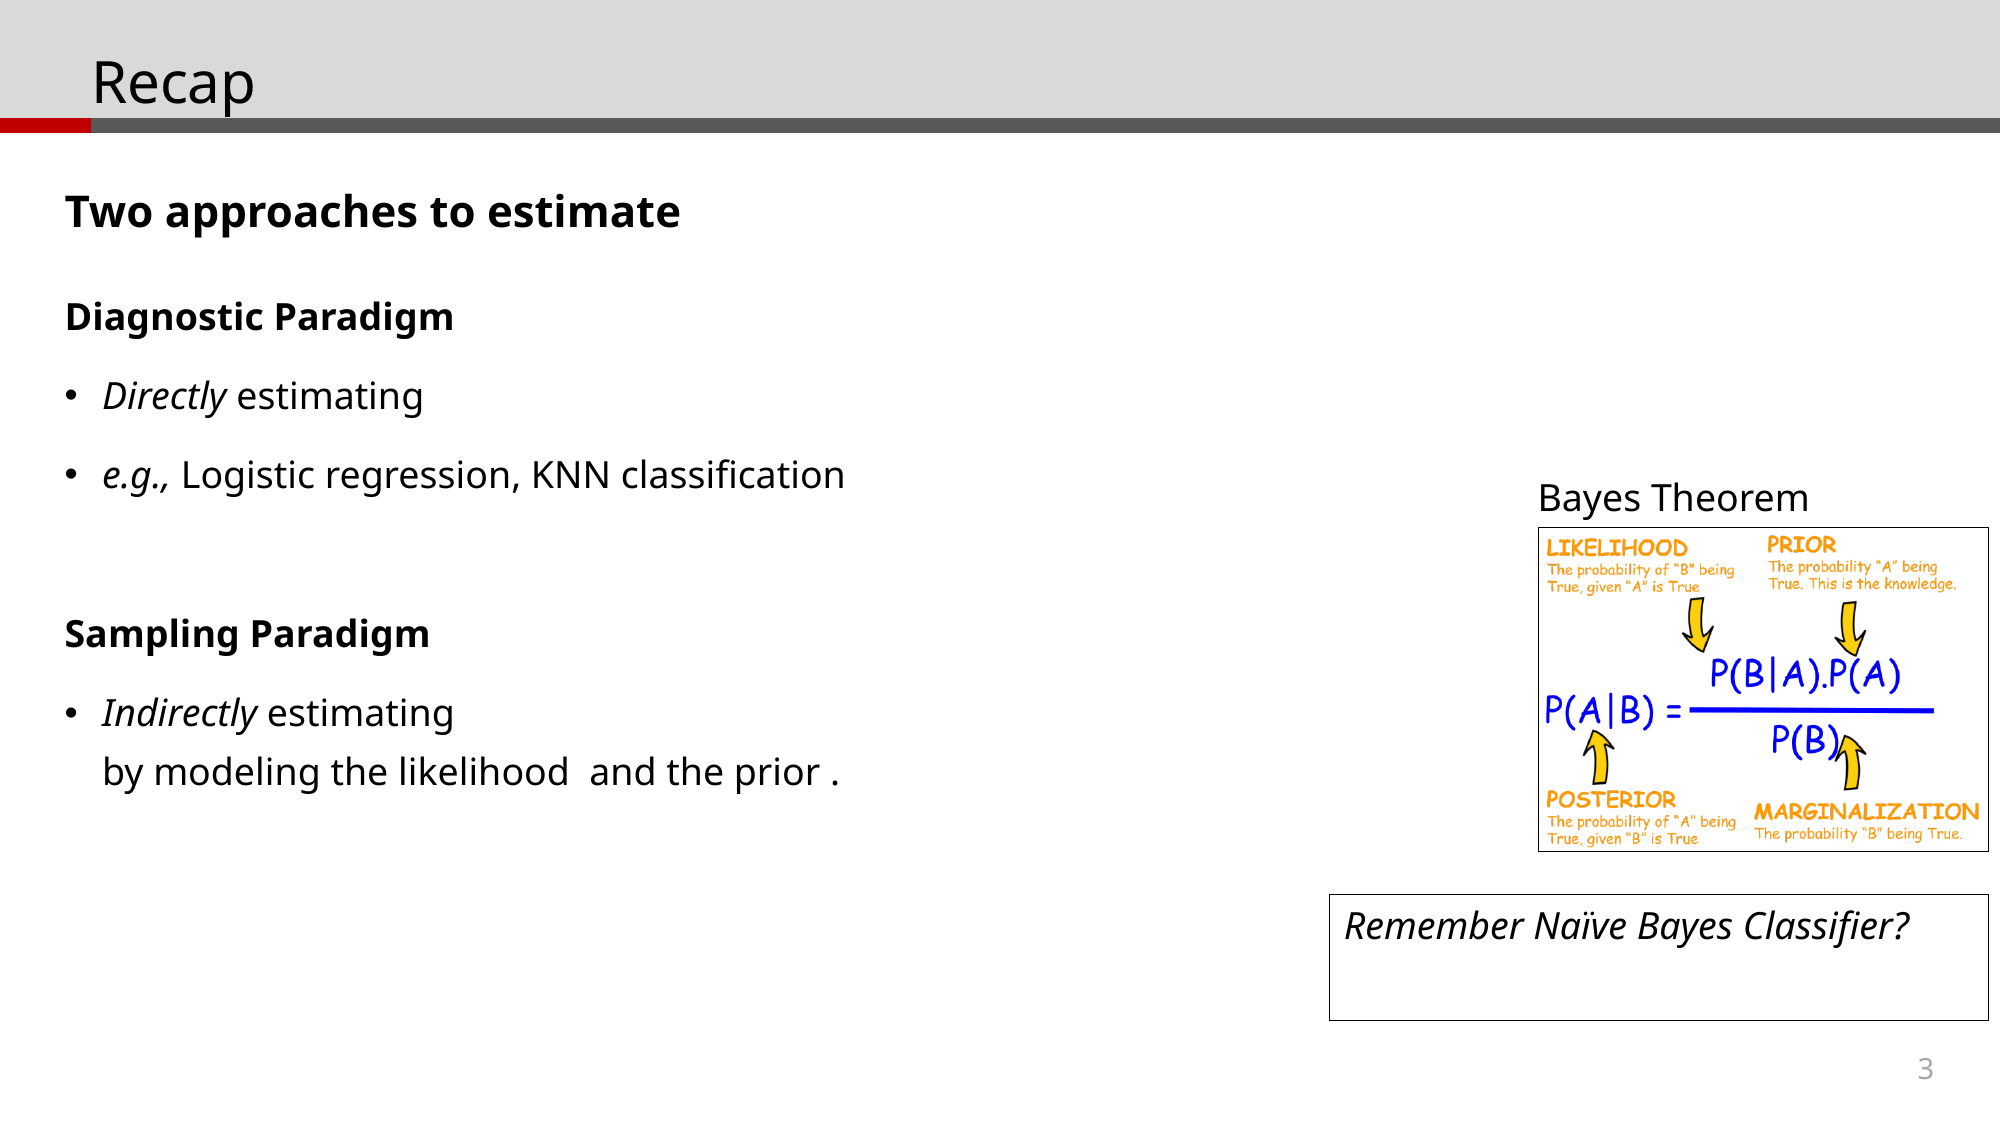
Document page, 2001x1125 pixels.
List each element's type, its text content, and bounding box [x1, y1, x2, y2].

slide_number 3 [1618, 1042, 1949, 1103]
picture [1538, 527, 1989, 852]
text_box Bayes Theorem [1522, 466, 1838, 527]
title Recap [91, 0, 1949, 115]
